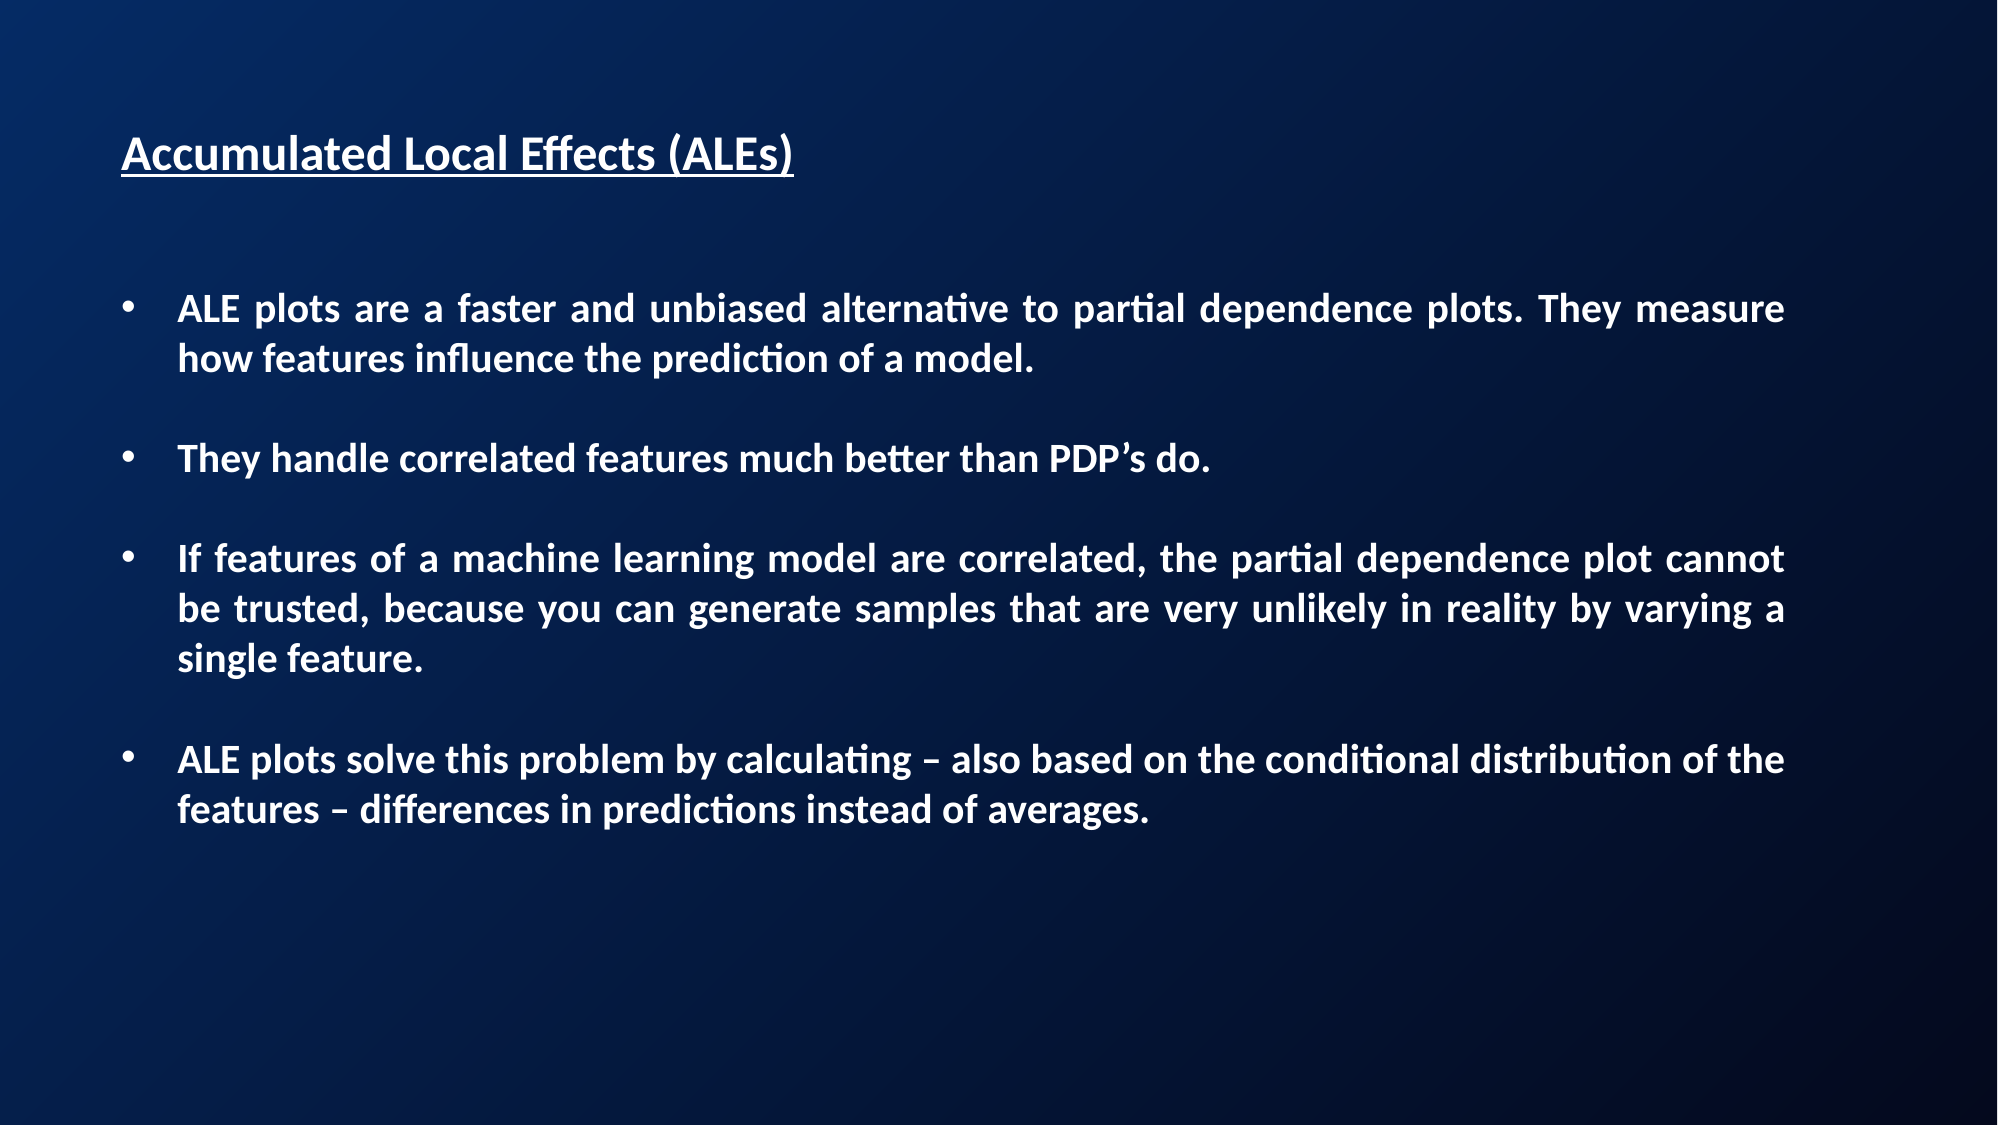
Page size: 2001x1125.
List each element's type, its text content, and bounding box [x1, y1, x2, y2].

text_box Accumulated Local Effects (ALEs) [106, 113, 1108, 189]
text_box ALE plots are a faster and unbiased alternative to partial dependence plots. They measure how features influence the prediction of a model. They handle correlated features much better than PDP’s do. If features of a machine learning model are correlated, the partial dependence plot cannot be trusted, because you can generate samples that are very unlikely in reality by varying a single feature. ALE plots solve this problem by calculating – also based on the conditional distribution of the features – differences in predictions instead of averages. [106, 223, 1802, 1125]
